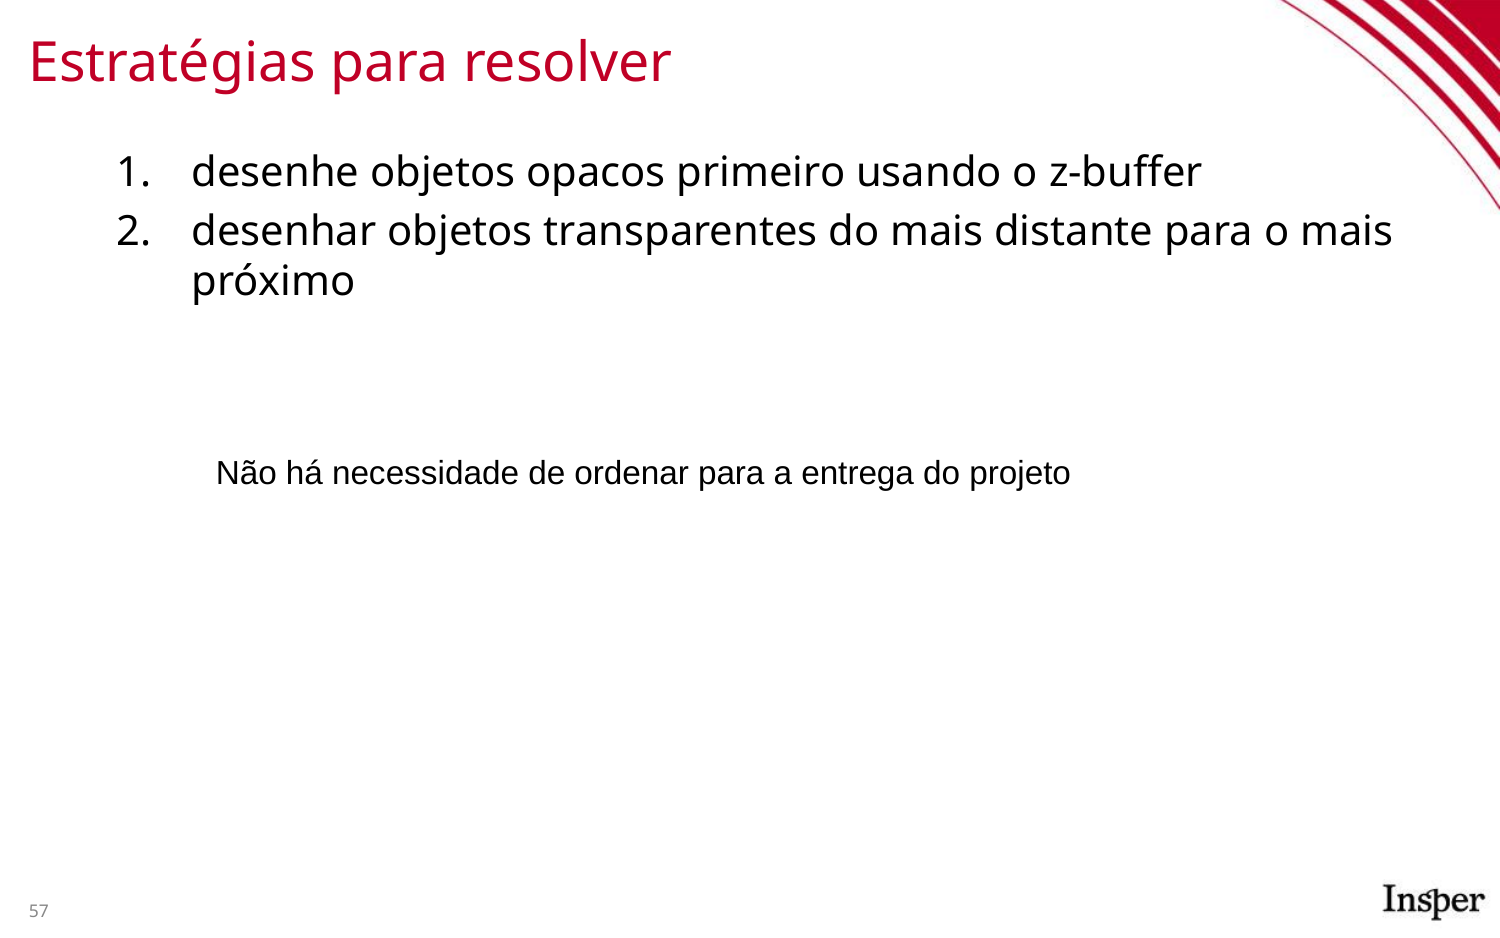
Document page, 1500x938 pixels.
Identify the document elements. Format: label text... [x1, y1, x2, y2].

text_box Não há necessidade de ordenar para a entrega do projeto [201, 443, 1124, 499]
title Estratégias para resolver [13, 18, 1397, 104]
slide_number 57 [0, 887, 78, 938]
list desenhe objetos opacos primeiro usando o z-buffer desenhar objetos transparentes do mais distante para o mais próximo [64, 137, 1447, 876]
picture [249, 0, 1500, 938]
